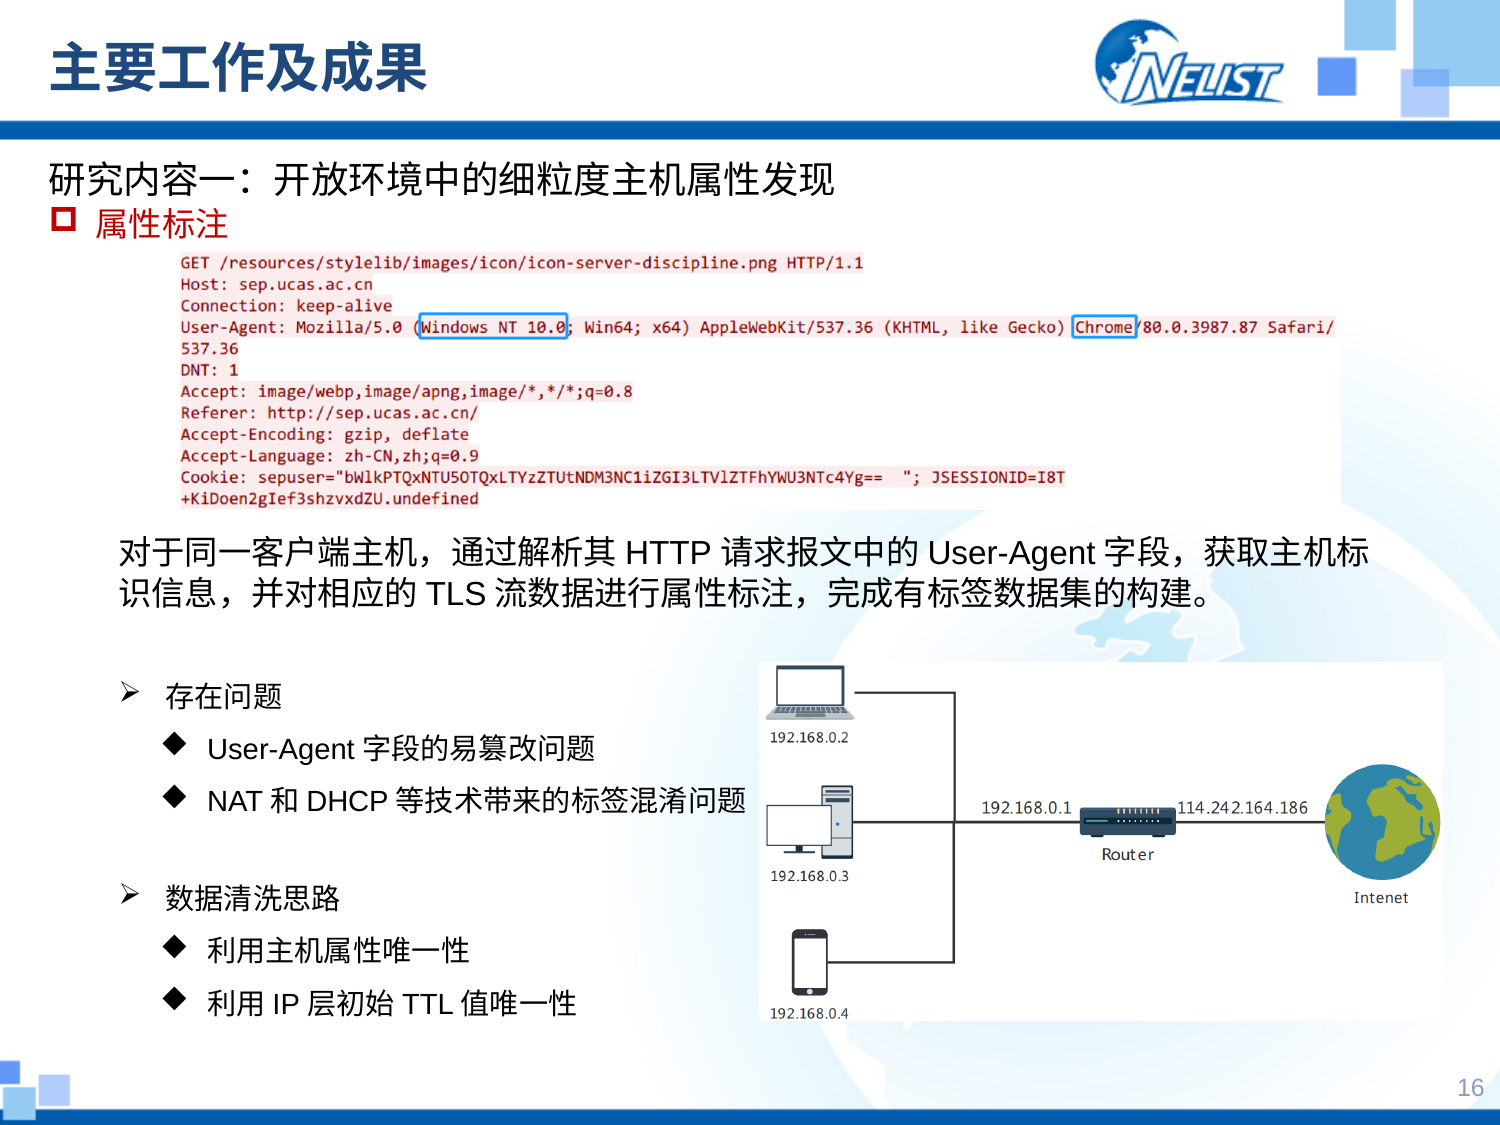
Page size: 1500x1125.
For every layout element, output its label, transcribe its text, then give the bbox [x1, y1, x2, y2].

text_box 对于同一客户端主机，通过解析其HTTP请求报文中的User-Agent字段，获取主机标识信息，并对相应的TLS流数据进行属性标注，完成有标签数据集的构建。 [103, 524, 1415, 619]
text_box 存在问题 User-Agent字段的易篡改问题 NAT和DHCP等技术带来的标签混淆问题 数据清洗思路 利用主机属性唯一性 利用IP层初始TTL值唯一性 [103, 653, 868, 1028]
slide_number 15 [1162, 1056, 1500, 1117]
picture [0, 0, 1500, 1125]
text_box 研究内容一：开放环境中的细粒度主机属性发现 [33, 148, 886, 196]
text_box 属性标注 [33, 196, 886, 251]
title 主要工作及成果 [33, 18, 1437, 114]
